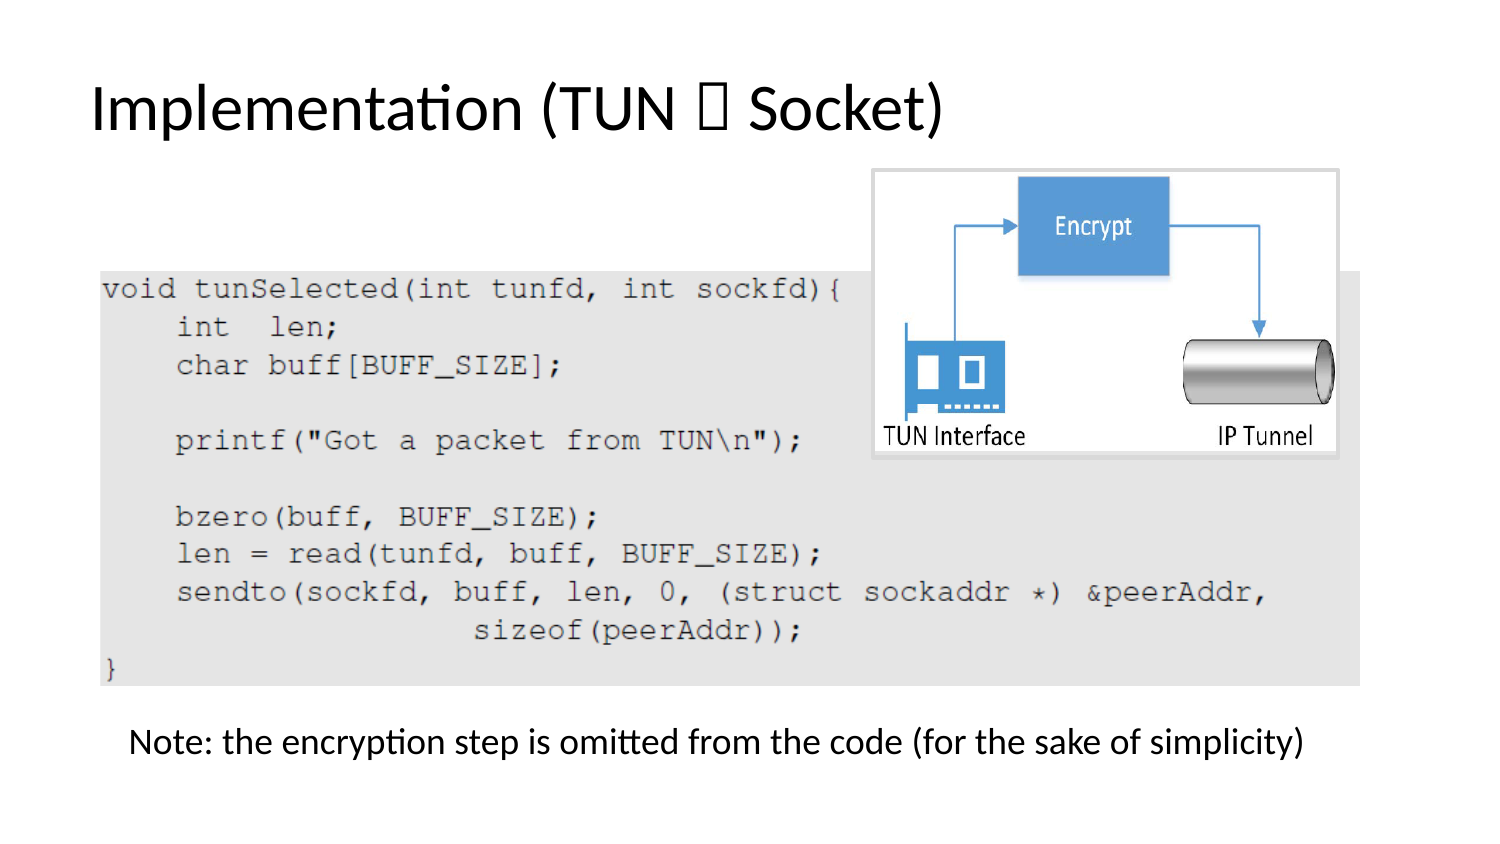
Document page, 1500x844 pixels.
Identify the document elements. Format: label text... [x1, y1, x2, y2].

picture [99, 271, 1360, 686]
title Implementation (TUN  Socket) [75, 33, 1425, 175]
text_box Note: the encryption step is omitted from the code (for the sake of simplicity) [114, 709, 1322, 770]
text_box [871, 169, 1339, 458]
